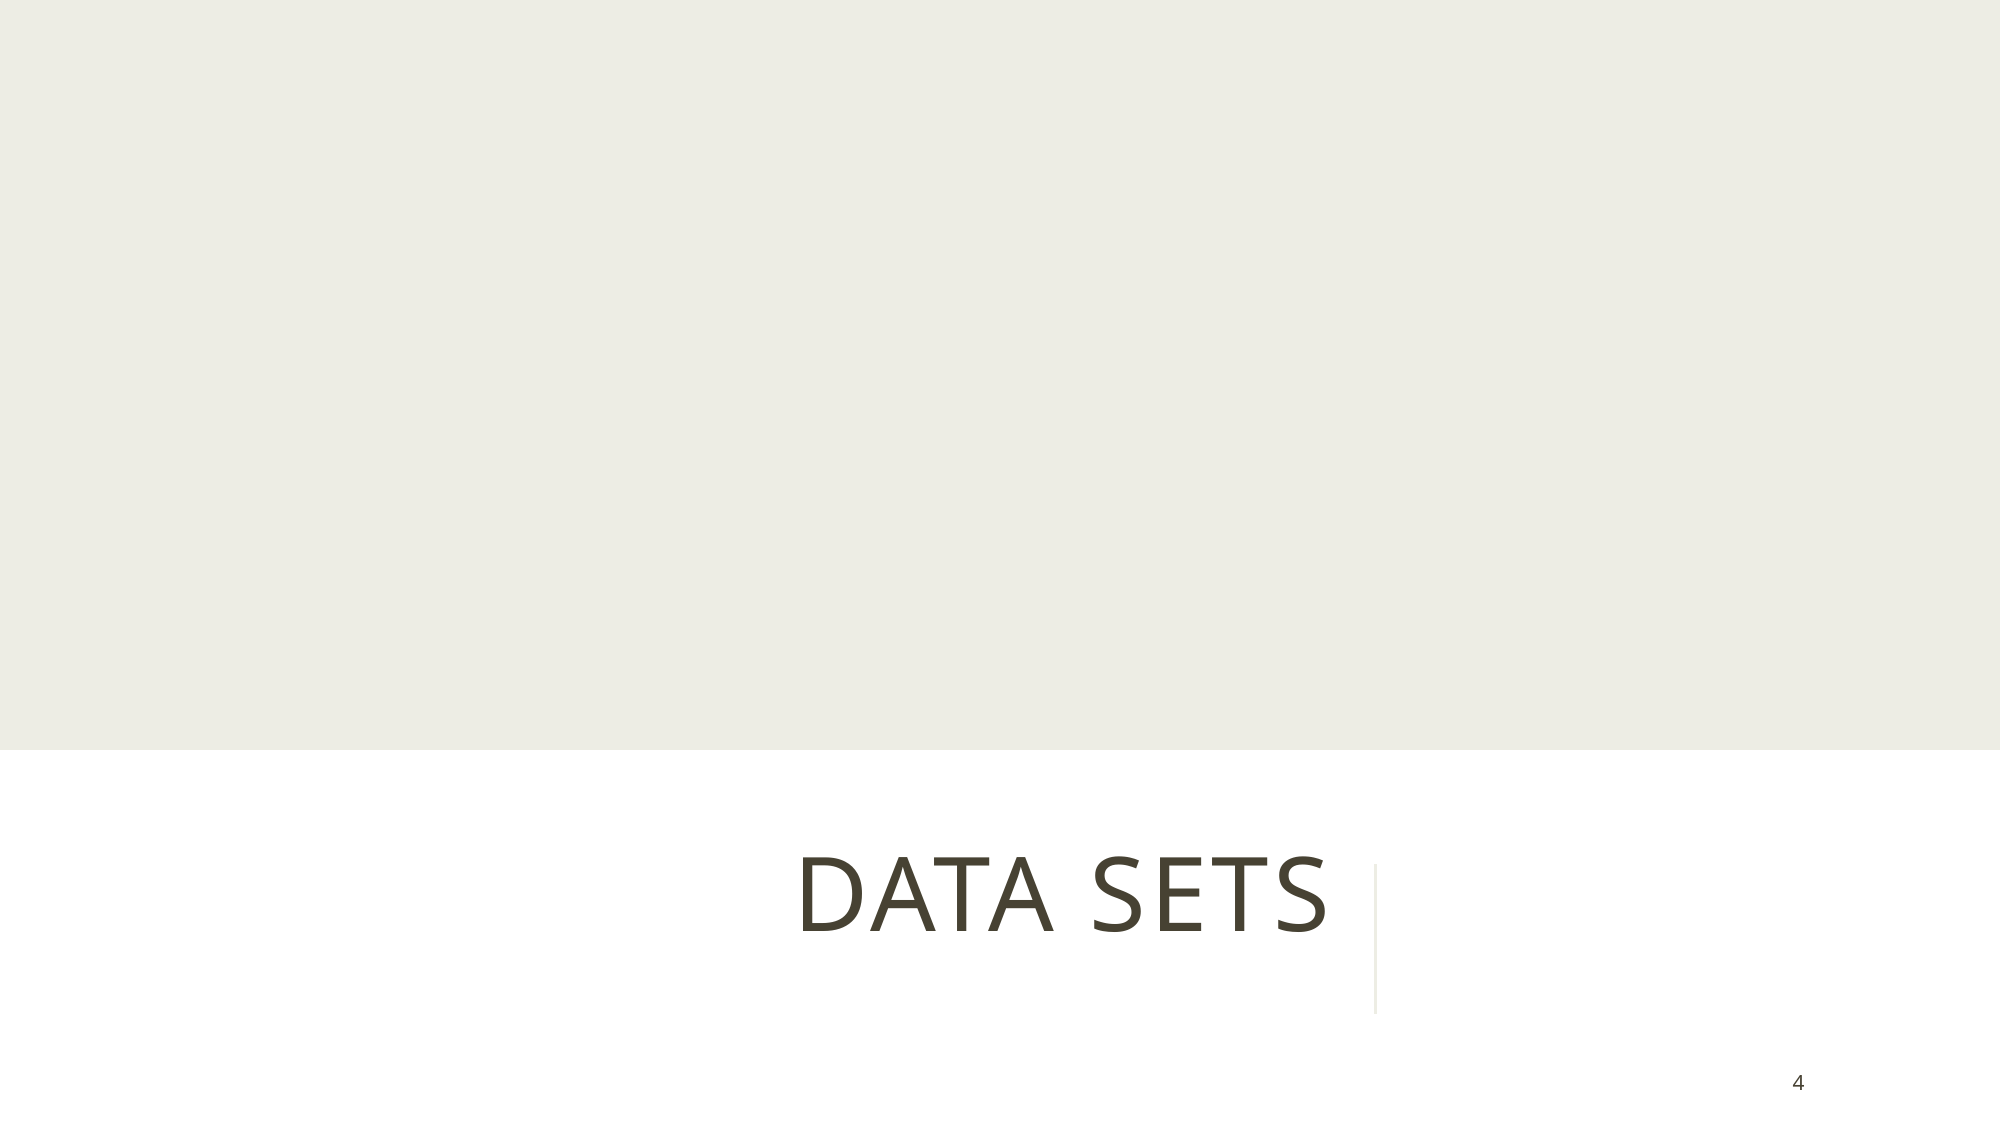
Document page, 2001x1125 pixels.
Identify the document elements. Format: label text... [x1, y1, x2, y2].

slide_number 4 [1777, 1061, 1938, 1107]
title Data sets [75, 843, 1350, 1084]
